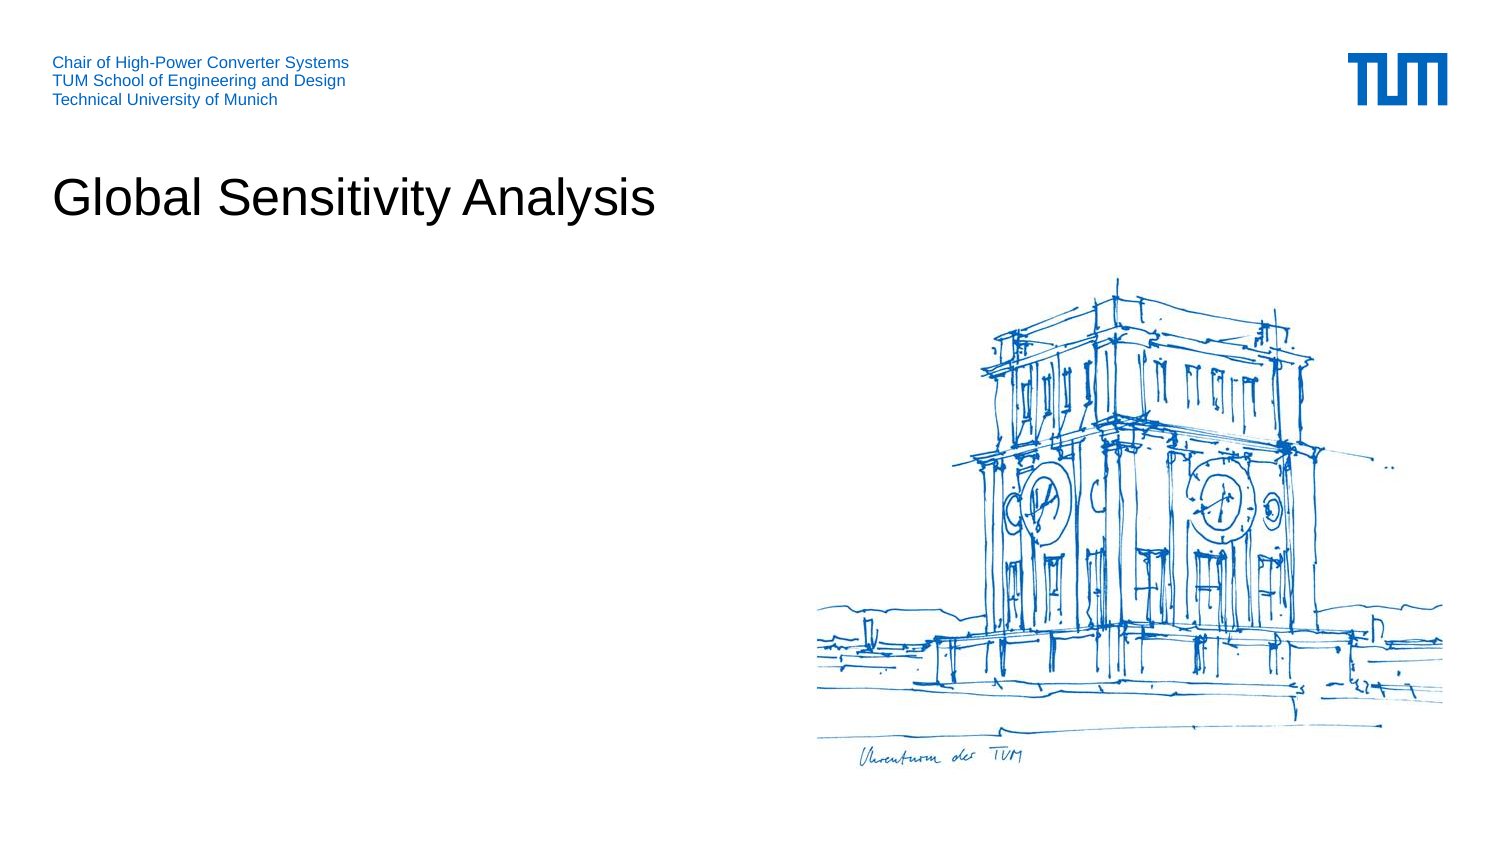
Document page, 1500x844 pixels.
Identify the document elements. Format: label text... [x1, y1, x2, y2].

picture [816, 242, 1443, 313]
title Global Sensitivity Analysis [52, 159, 1449, 222]
picture [816, 471, 1443, 789]
list [52, 313, 1449, 471]
